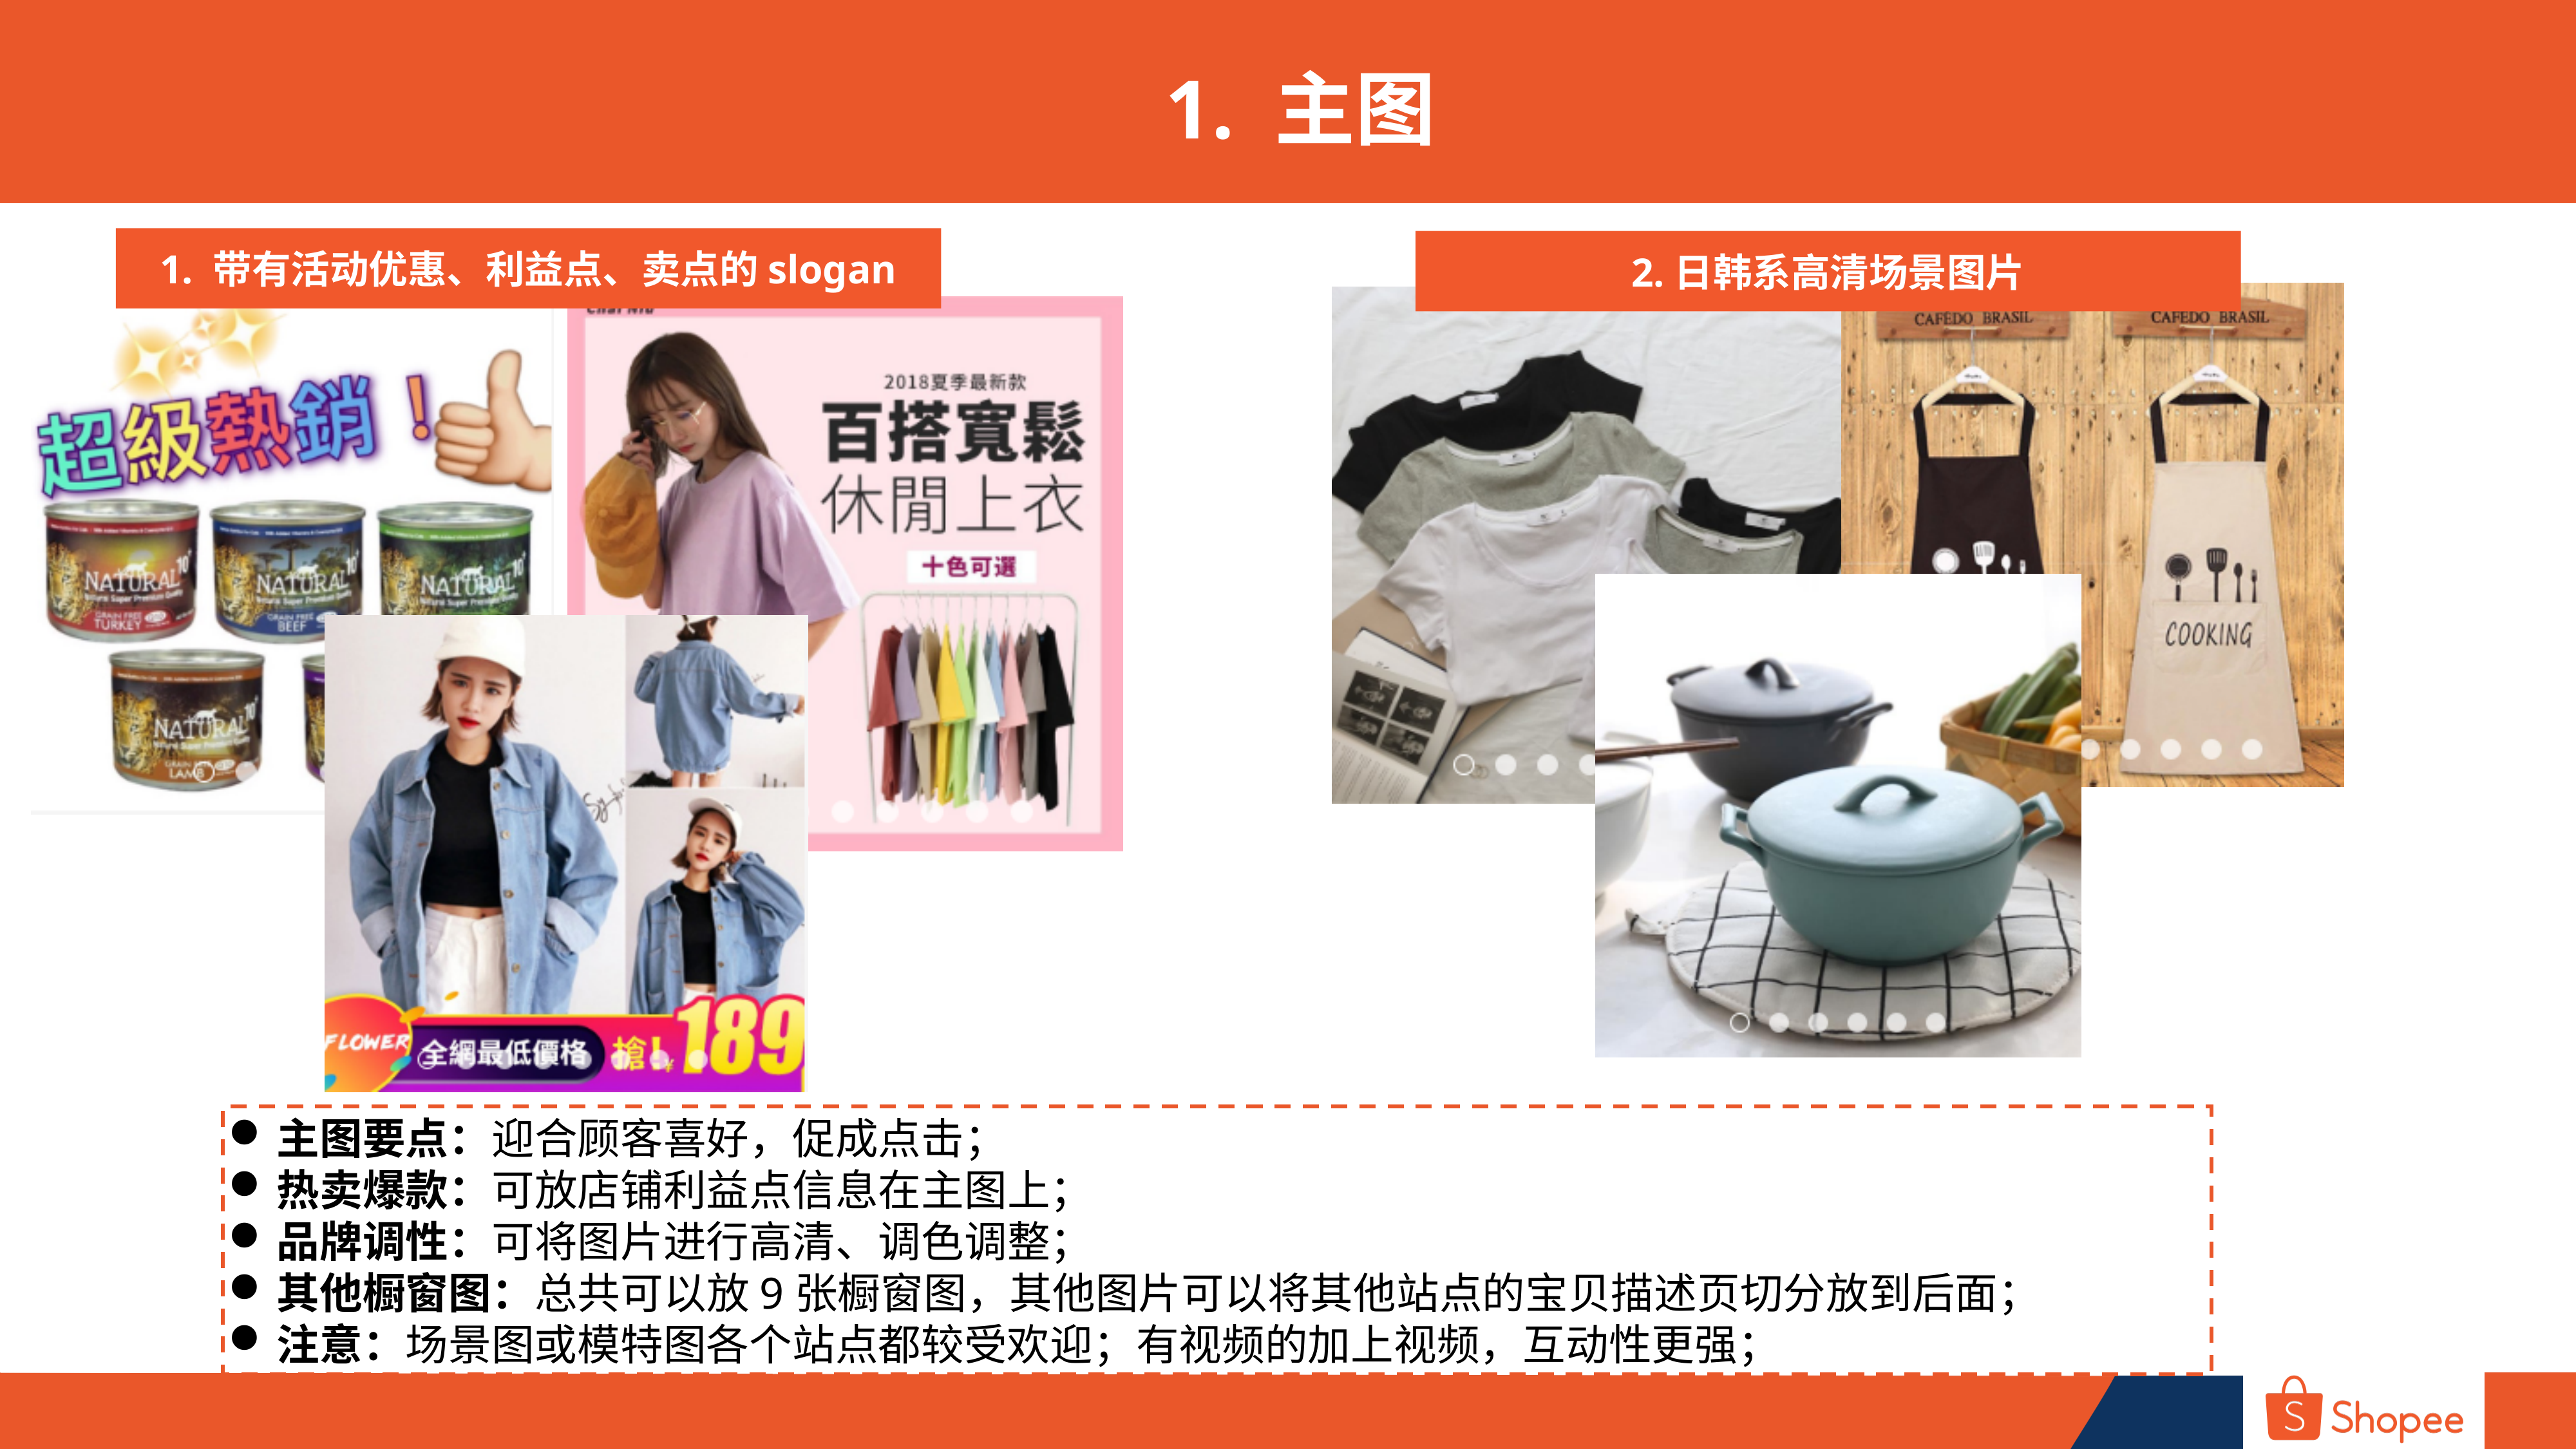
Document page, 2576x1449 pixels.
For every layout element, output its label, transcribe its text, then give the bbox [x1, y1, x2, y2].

text_box 2.日韩系高清场景图片 [1416, 231, 2241, 287]
text_box [0, 0, 2576, 204]
text_box 1. 带有活动优惠、利益点、卖点的slogan [115, 228, 942, 308]
picture [0, 1370, 2576, 1449]
picture [30, 290, 1123, 1092]
text_box 主图要点：迎合顾客喜好，促成点击； 热卖爆款：可放店铺利益点信息在主图上； 品牌调性：可将图片进行高清、调色调整； 其他橱窗图：总共可以放9张橱窗图，其他图片可以将其他站点的宝贝描述页切分放到后面； 注意：场景图或模特图各个站点都较受欢迎；有视频的加上视频，互动性更强； [223, 1106, 2211, 1370]
text_box 1. 主图 [45, 53, 2555, 147]
picture [1332, 282, 2344, 1057]
